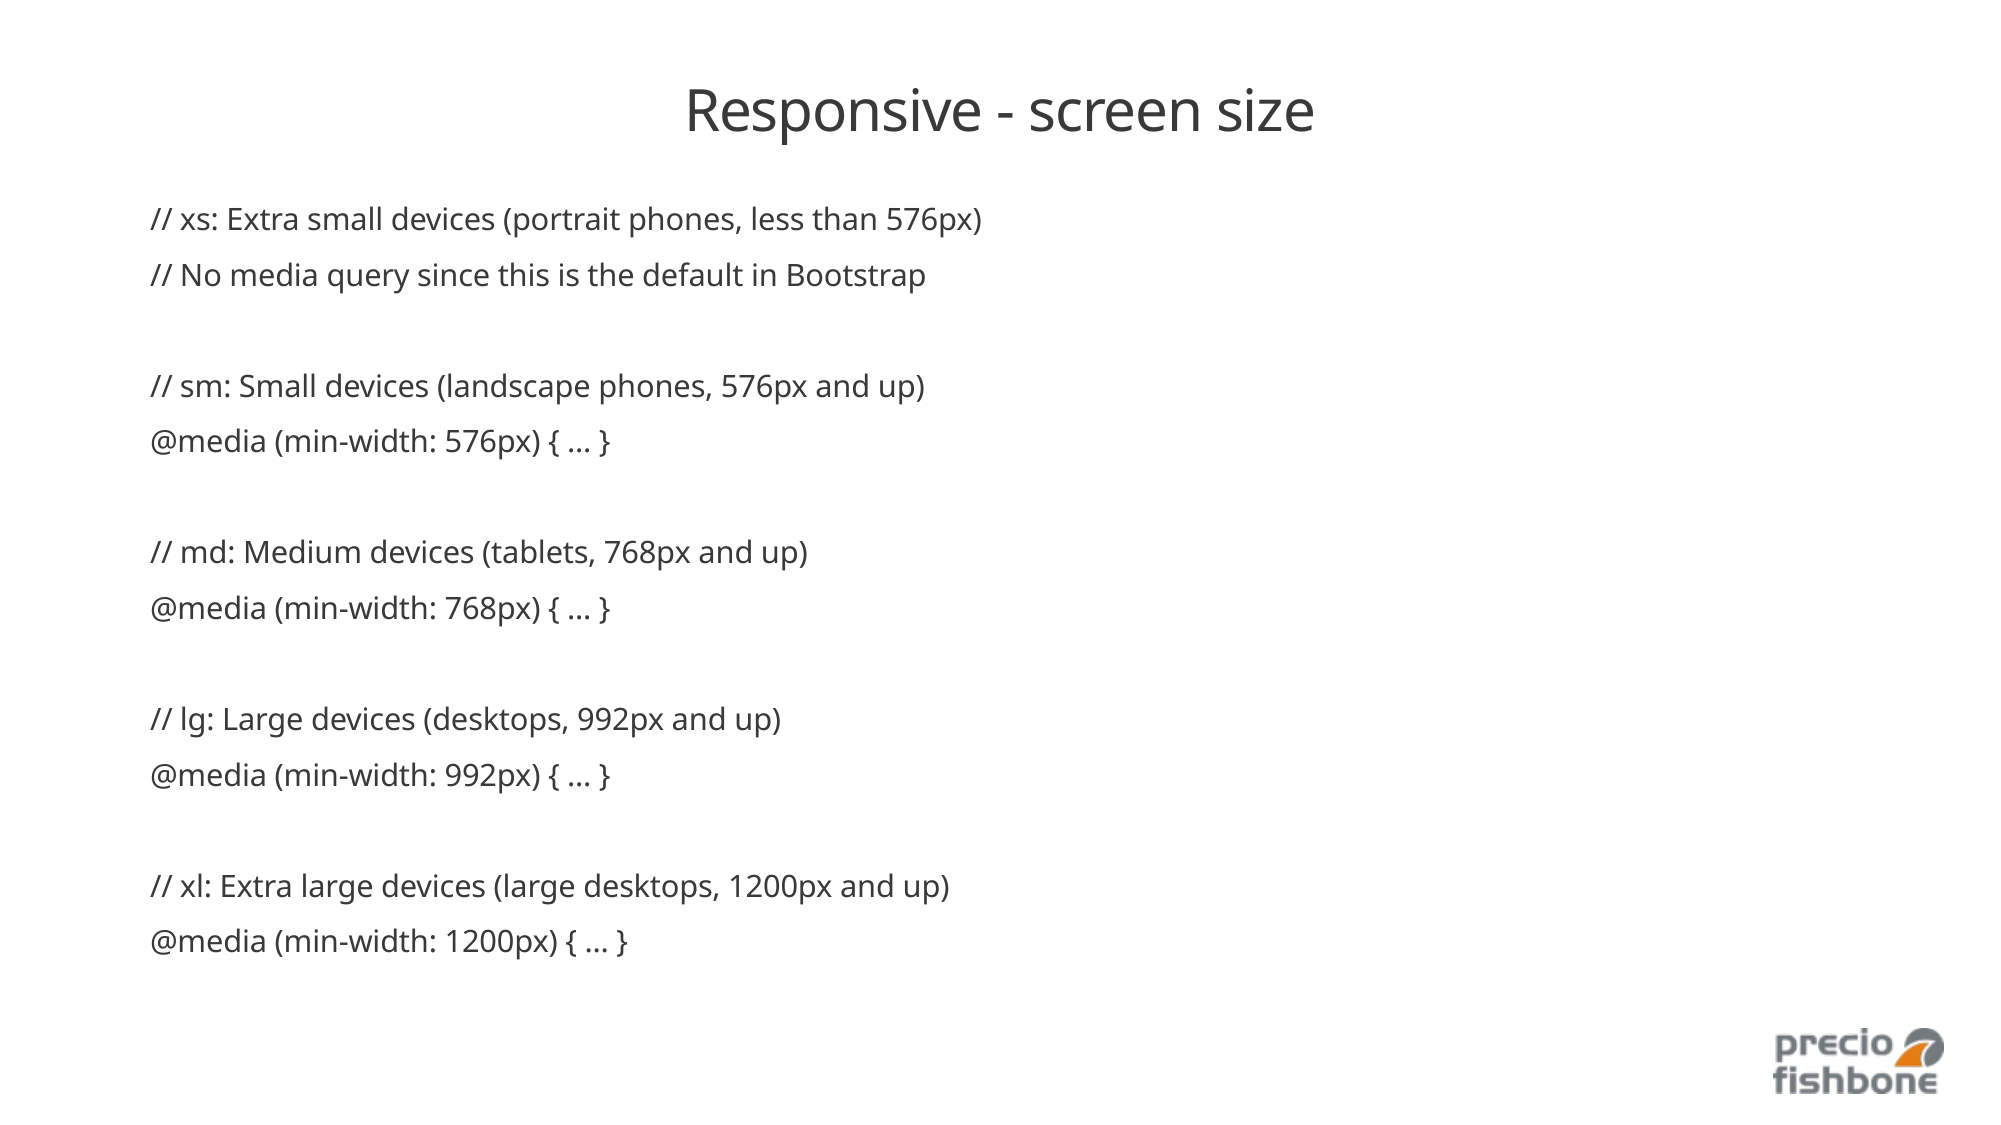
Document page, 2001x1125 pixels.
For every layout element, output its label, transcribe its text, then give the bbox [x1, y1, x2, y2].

picture [1773, 1028, 1944, 1094]
title Responsive - screen size [150, 45, 1850, 180]
list // xs: Extra small devices (portrait phones, less than 576px) // No media query since this is the default in Bootstrap // sm: Small devices (landscape phones, 576px and up) @media (min-width: 576px) { ... } // md: Medium devices (tablets, 768px and up) @media (min-width: 768px) { ... } // lg: Large devices (desktops, 992px and up) @media (min-width: 992px) { ... } // xl: Extra large devices (large desktops, 1200px and up) @media (min-width: 1200px) { ... } [150, 200, 1850, 960]
